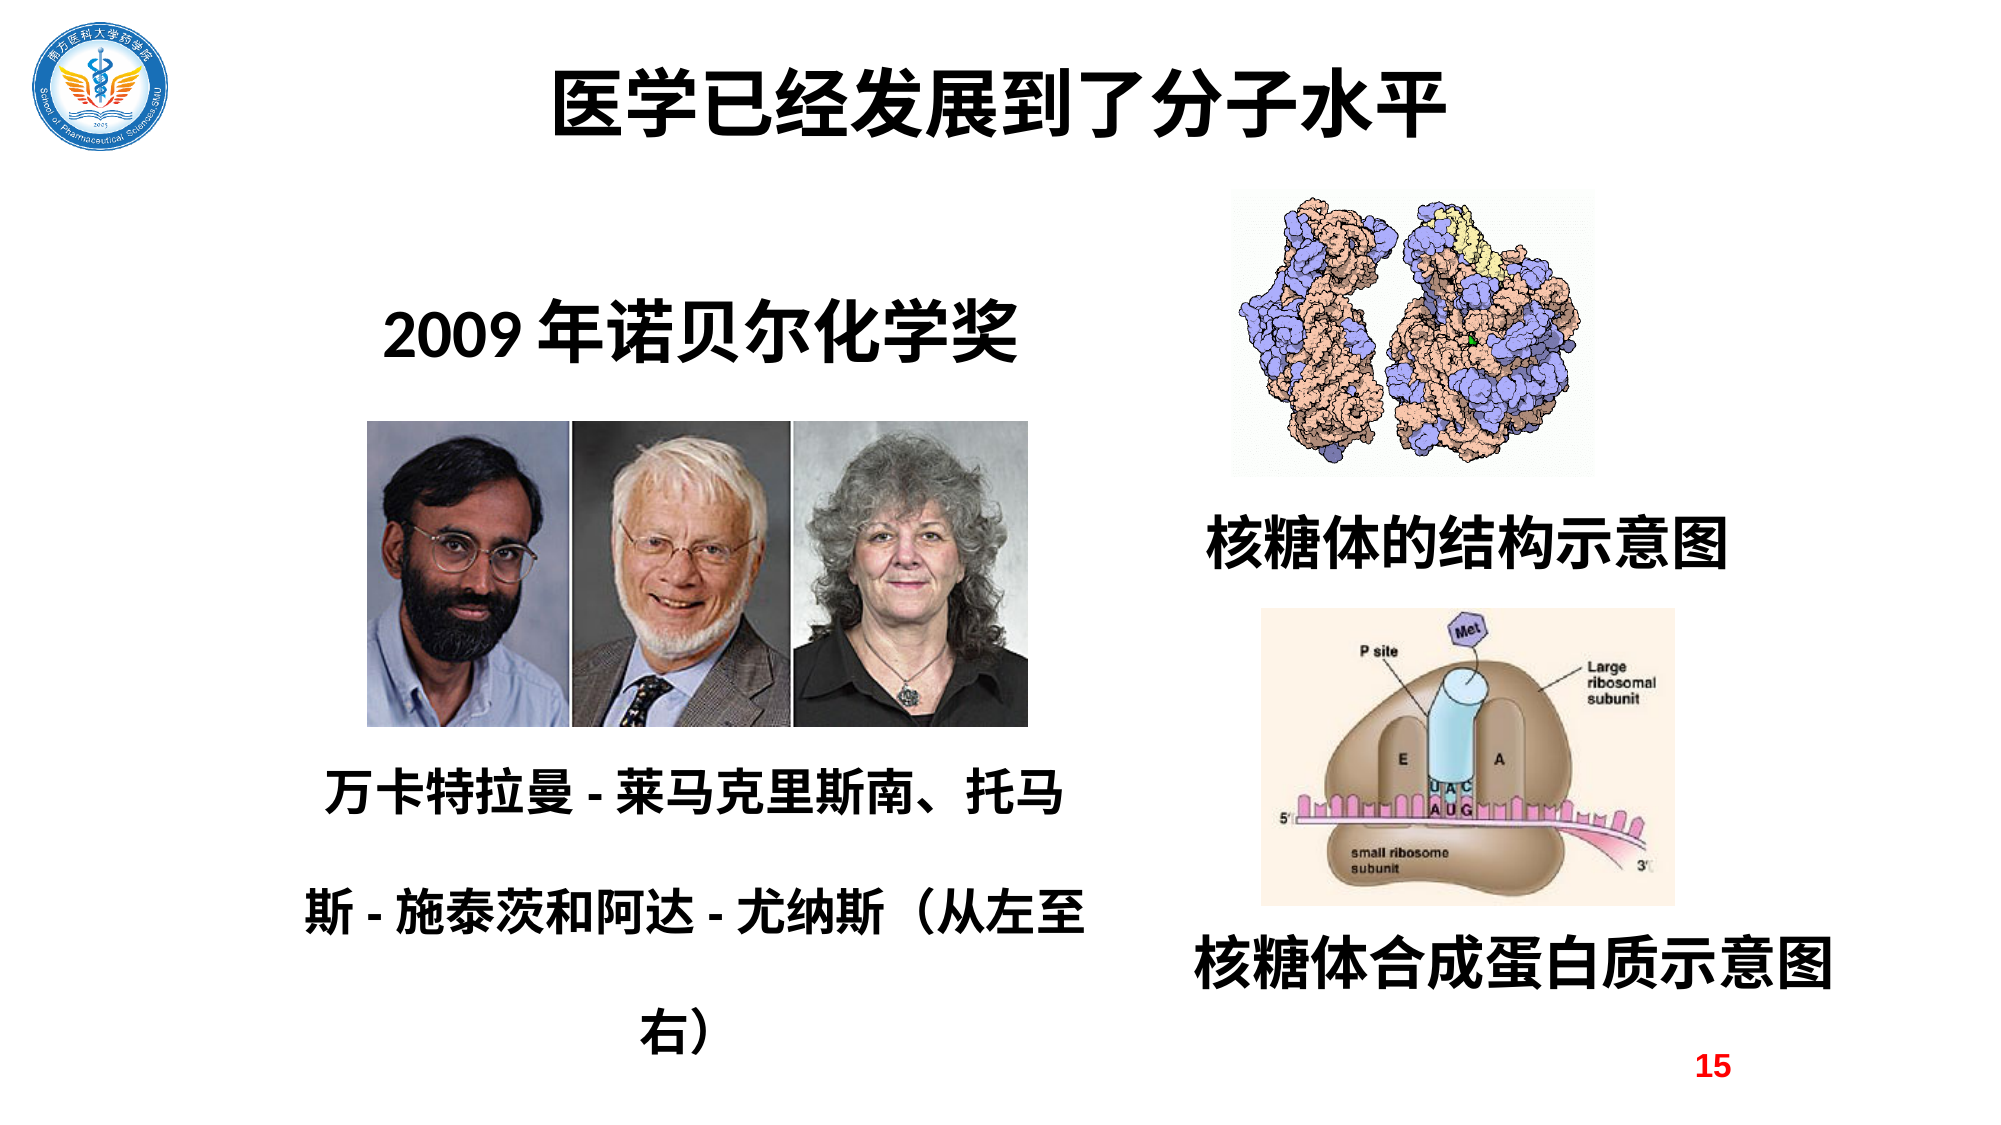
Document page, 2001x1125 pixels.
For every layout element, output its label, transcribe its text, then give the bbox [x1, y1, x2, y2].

text_box 核糖体合成蛋白质示意图 [1179, 918, 1850, 1004]
picture [1230, 189, 1595, 478]
picture [1261, 607, 1676, 907]
text_box 医学已经发展到了分子水平 [249, 49, 1750, 155]
picture [32, 22, 168, 151]
picture [366, 421, 1028, 727]
slide_number 15 [1396, 1034, 1747, 1094]
text_box 2009年诺贝尔化学奖 [285, 281, 1118, 380]
text_box 万卡特拉曼-莱马克里斯南、托马斯-施泰茨和阿达-尤纳斯（从左至右） [273, 693, 1118, 1069]
text_box 核糖体的结构示意图 [1191, 498, 1746, 584]
